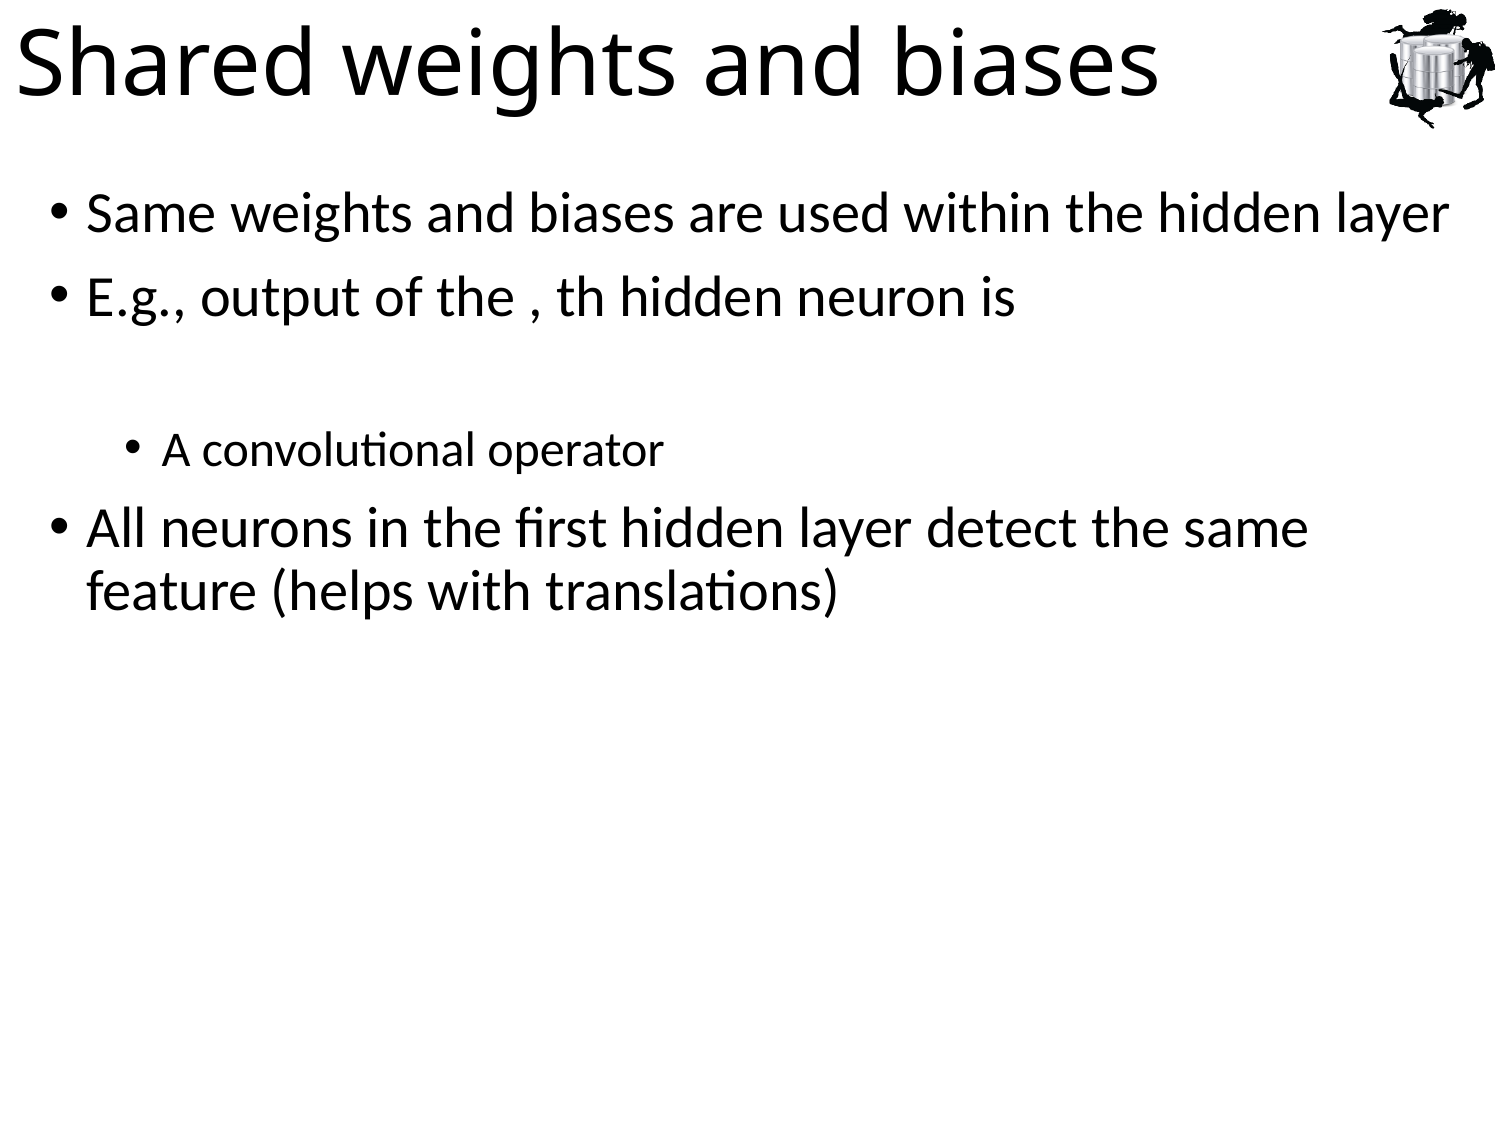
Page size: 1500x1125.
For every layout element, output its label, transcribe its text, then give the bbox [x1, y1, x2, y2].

title Shared weights and biases [0, 0, 1377, 131]
picture [1377, 5, 1498, 131]
